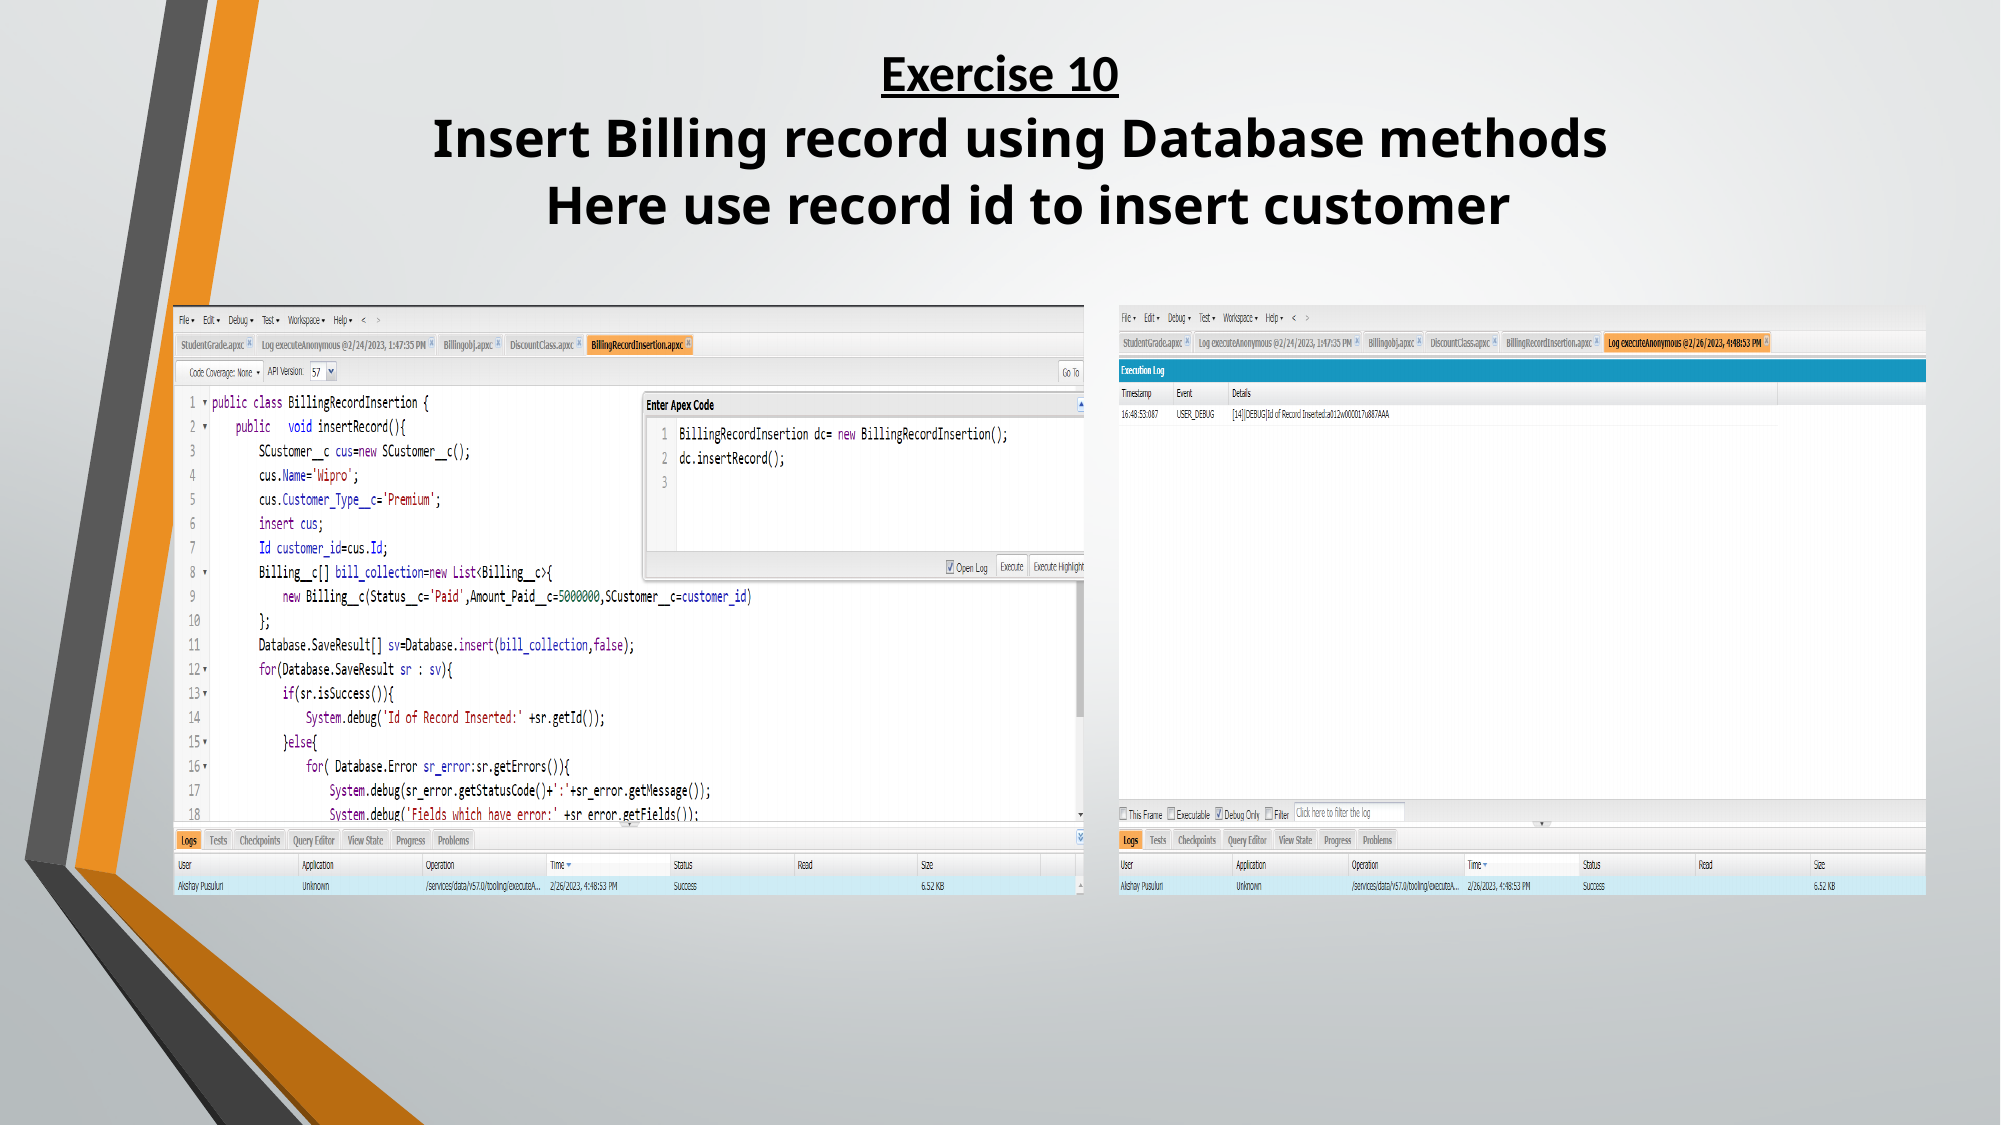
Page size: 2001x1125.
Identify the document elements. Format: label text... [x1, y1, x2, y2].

title Exercise 10 Insert Billing record using Database methods Here use record id to insert customer [137, 26, 1863, 244]
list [1118, 305, 1926, 895]
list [173, 305, 1085, 895]
